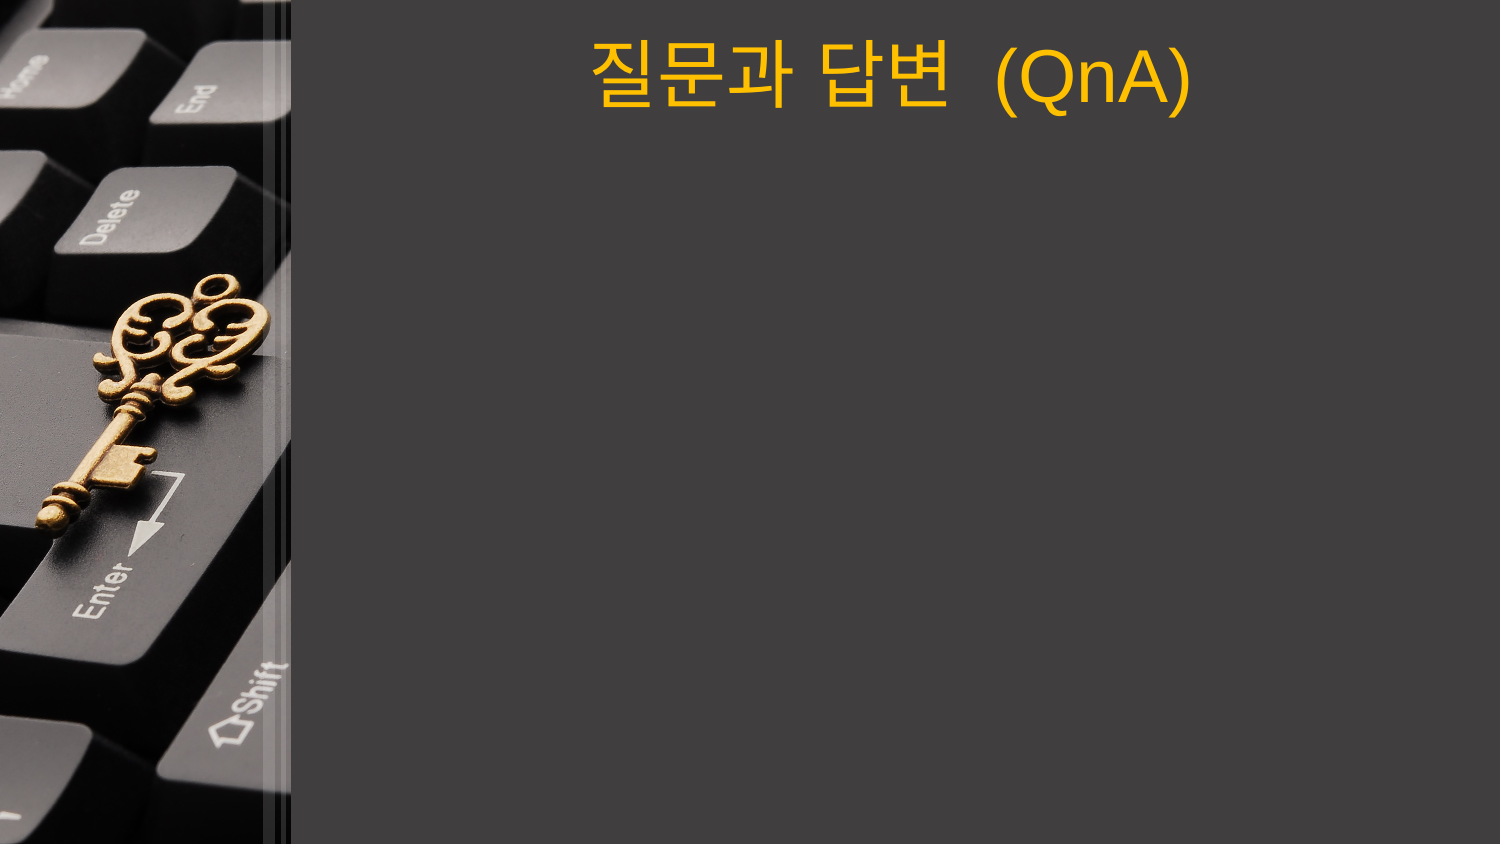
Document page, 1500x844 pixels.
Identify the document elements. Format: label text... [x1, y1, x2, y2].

list 질문과 답변 (QnA) [324, 25, 1471, 120]
picture [0, 0, 1500, 844]
